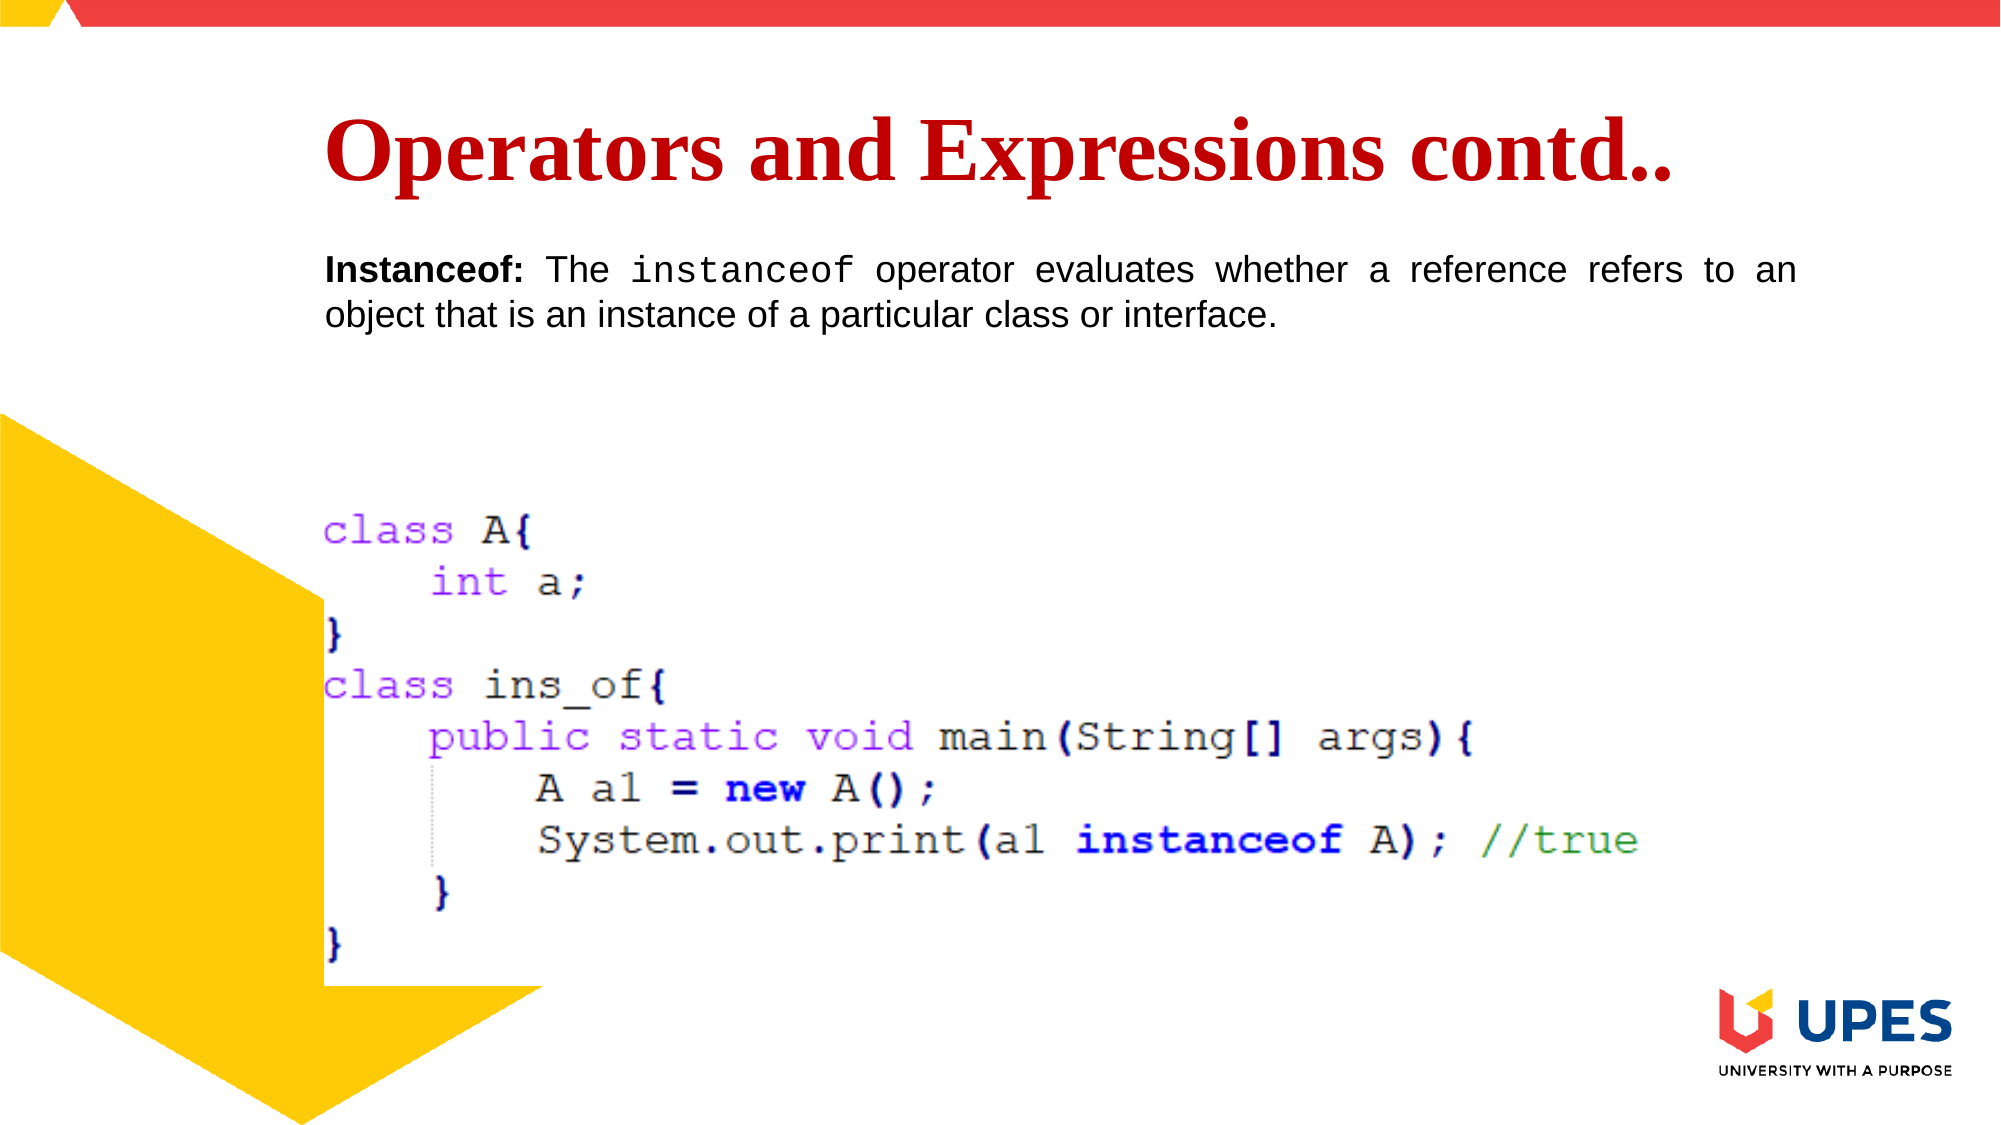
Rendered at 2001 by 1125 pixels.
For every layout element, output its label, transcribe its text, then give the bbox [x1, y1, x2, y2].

text_box Instanceof: The instanceof operator evaluates whether a reference refers to an object that is an instance of a particular class or interface. [310, 237, 1813, 343]
picture [0, 0, 2001, 1125]
text_box Operators and Expressions contd.. [249, 89, 1750, 199]
